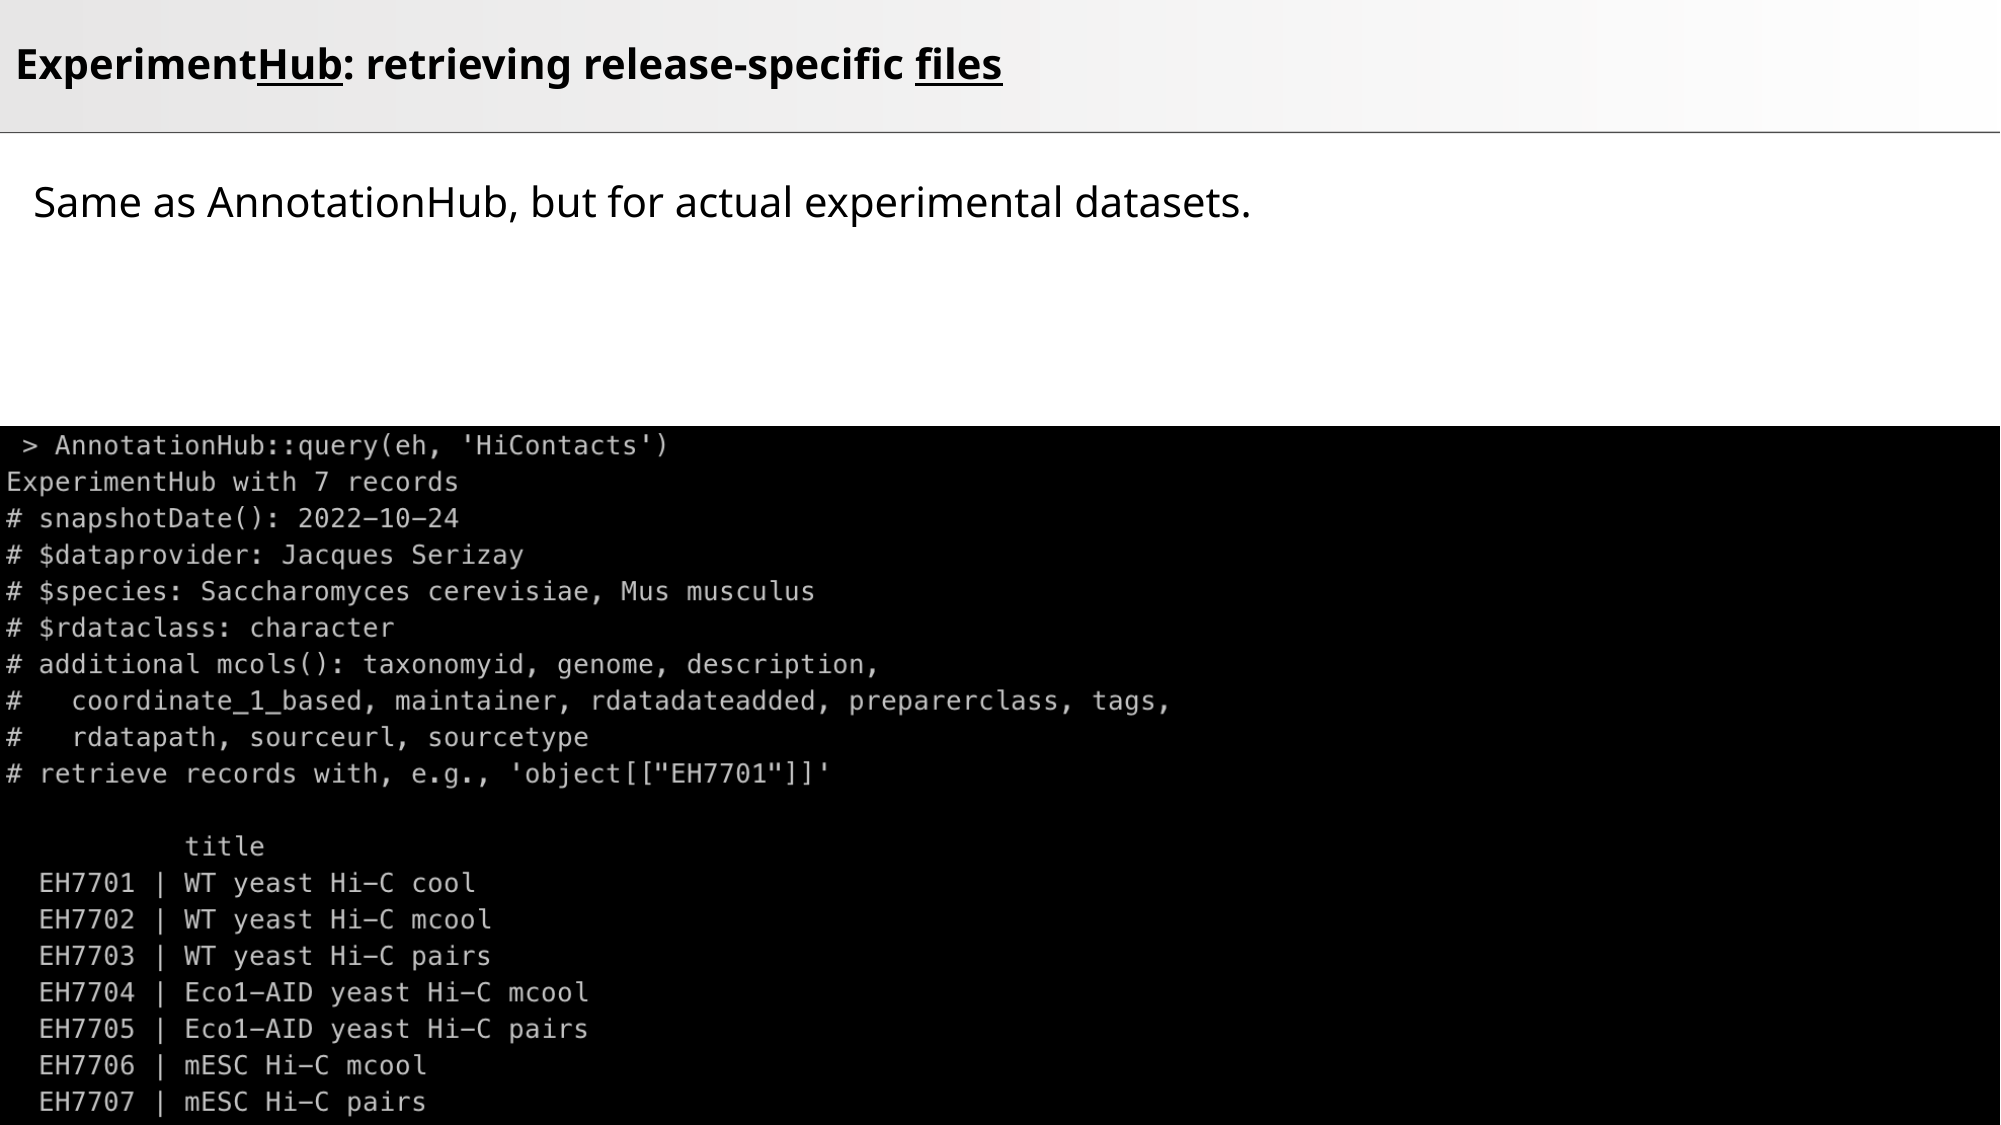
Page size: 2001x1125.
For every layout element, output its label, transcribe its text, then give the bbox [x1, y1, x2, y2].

picture [0, 426, 2000, 1125]
title ExperimentHub: retrieving release-specific files [0, 0, 2000, 132]
list Same as AnnotationHub, but for actual experimental datasets. [18, 143, 1975, 426]
